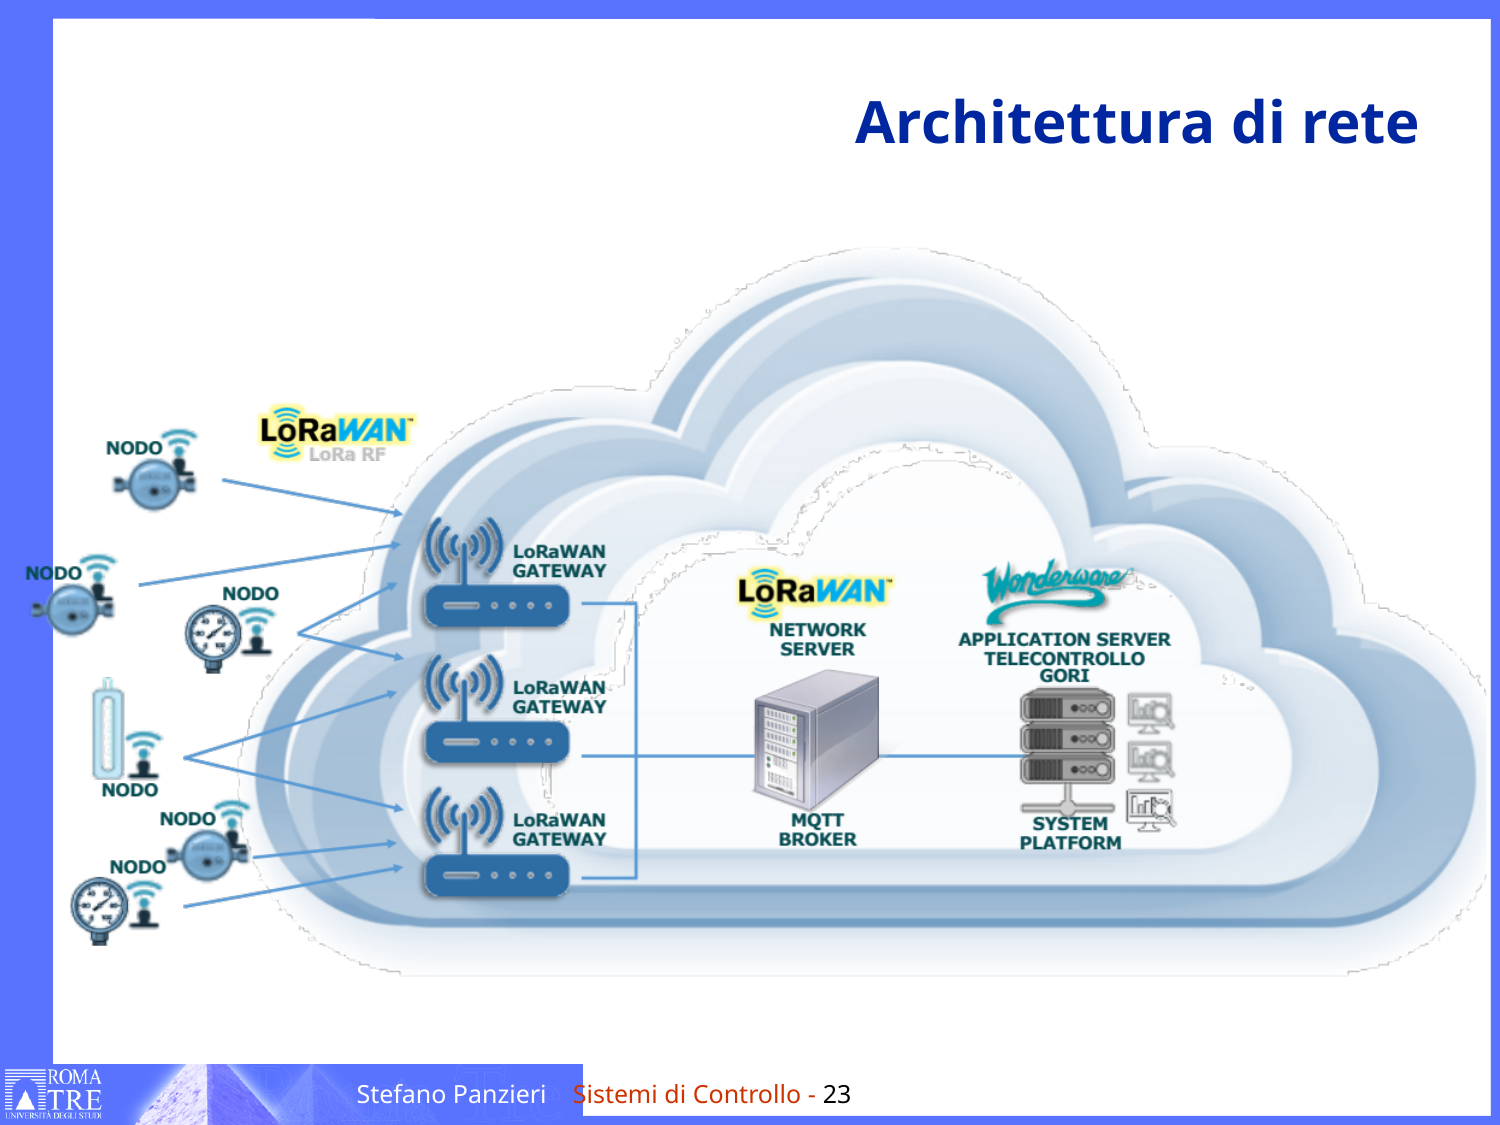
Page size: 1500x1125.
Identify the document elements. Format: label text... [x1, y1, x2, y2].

picture [576, 1087, 583, 1094]
title Architettura di rete [122, 67, 1431, 153]
picture [8, 186, 1487, 1016]
picture [0, 1064, 583, 1125]
